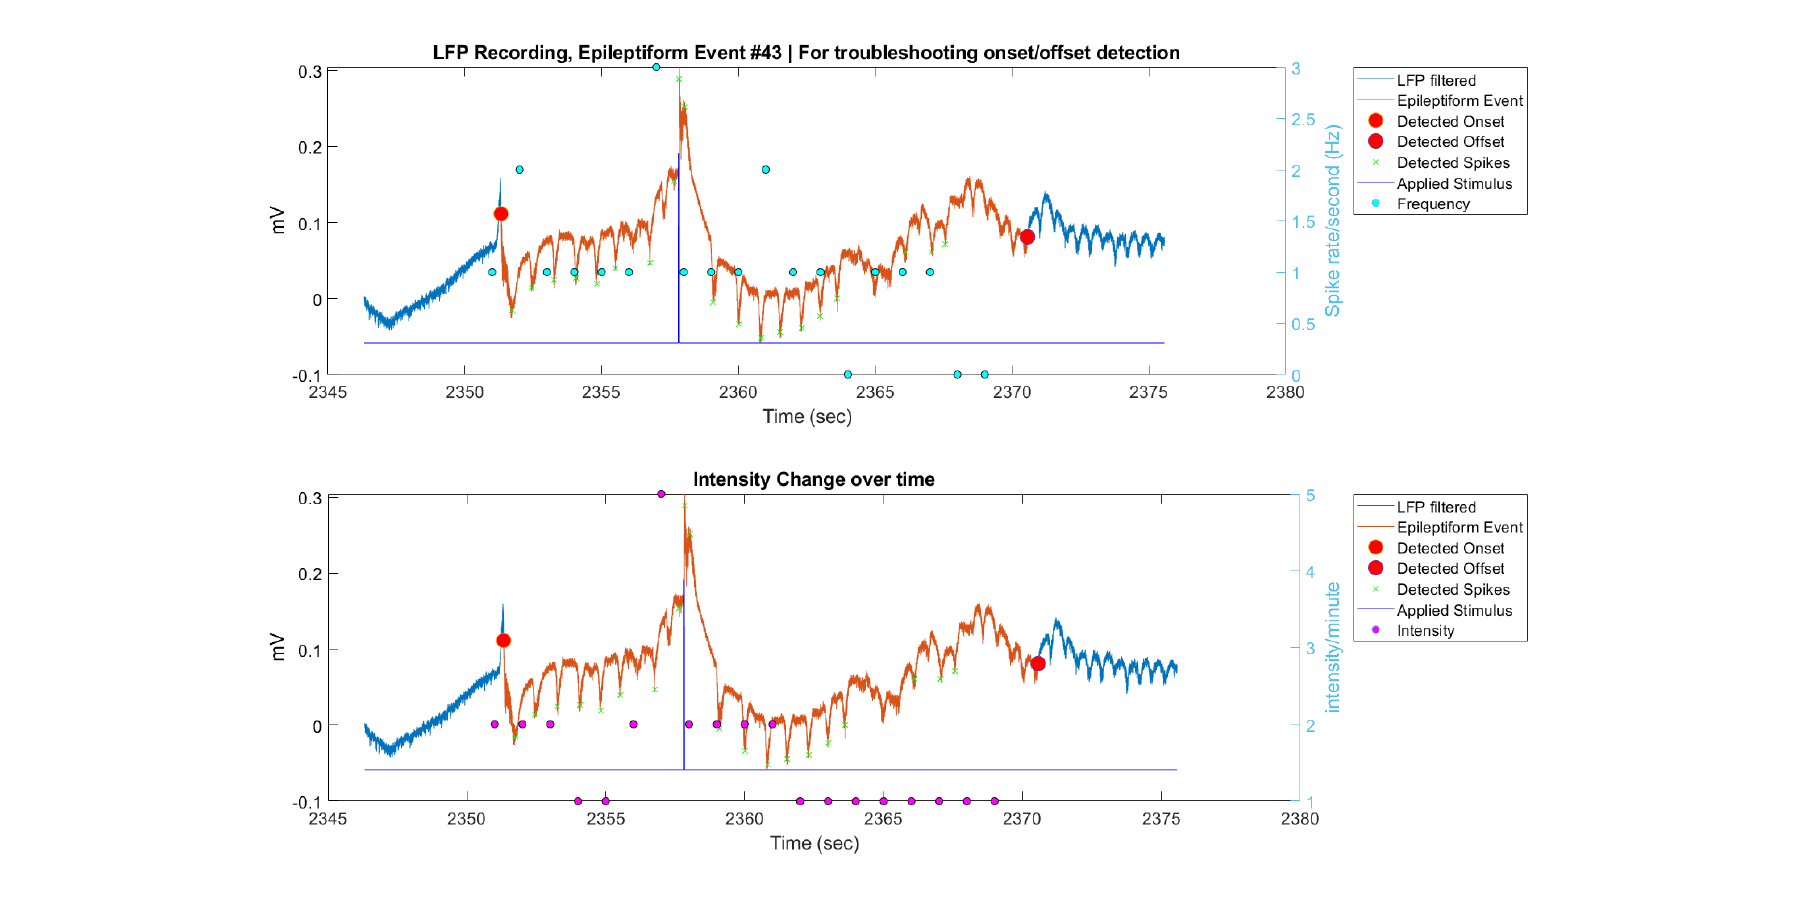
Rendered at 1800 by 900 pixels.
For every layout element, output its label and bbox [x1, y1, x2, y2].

picture [126, 0, 1674, 900]
